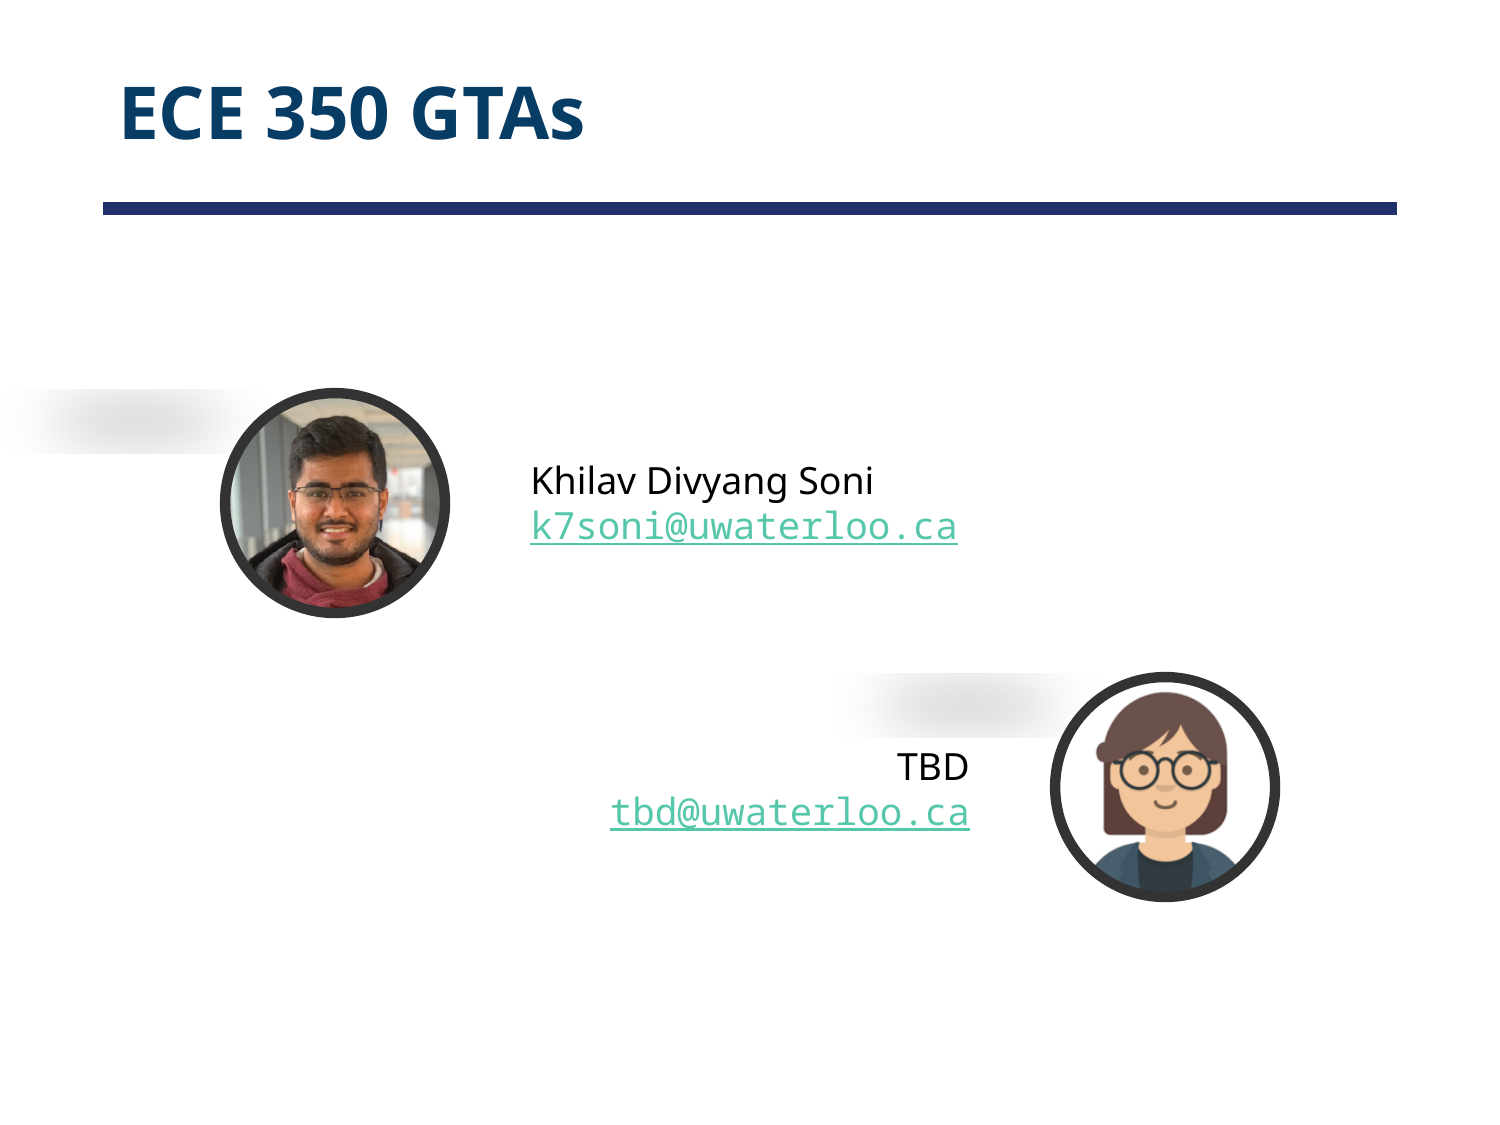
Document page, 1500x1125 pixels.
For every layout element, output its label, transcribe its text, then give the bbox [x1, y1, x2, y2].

text_box TBD tbd@uwaterloo.ca [202, 735, 985, 846]
text_box Khilav Divyang Soni k7soni@uwaterloo.ca [515, 450, 1298, 561]
picture [1055, 677, 1276, 897]
title ECE 350 GTAs [103, 34, 1397, 197]
picture [225, 393, 445, 613]
